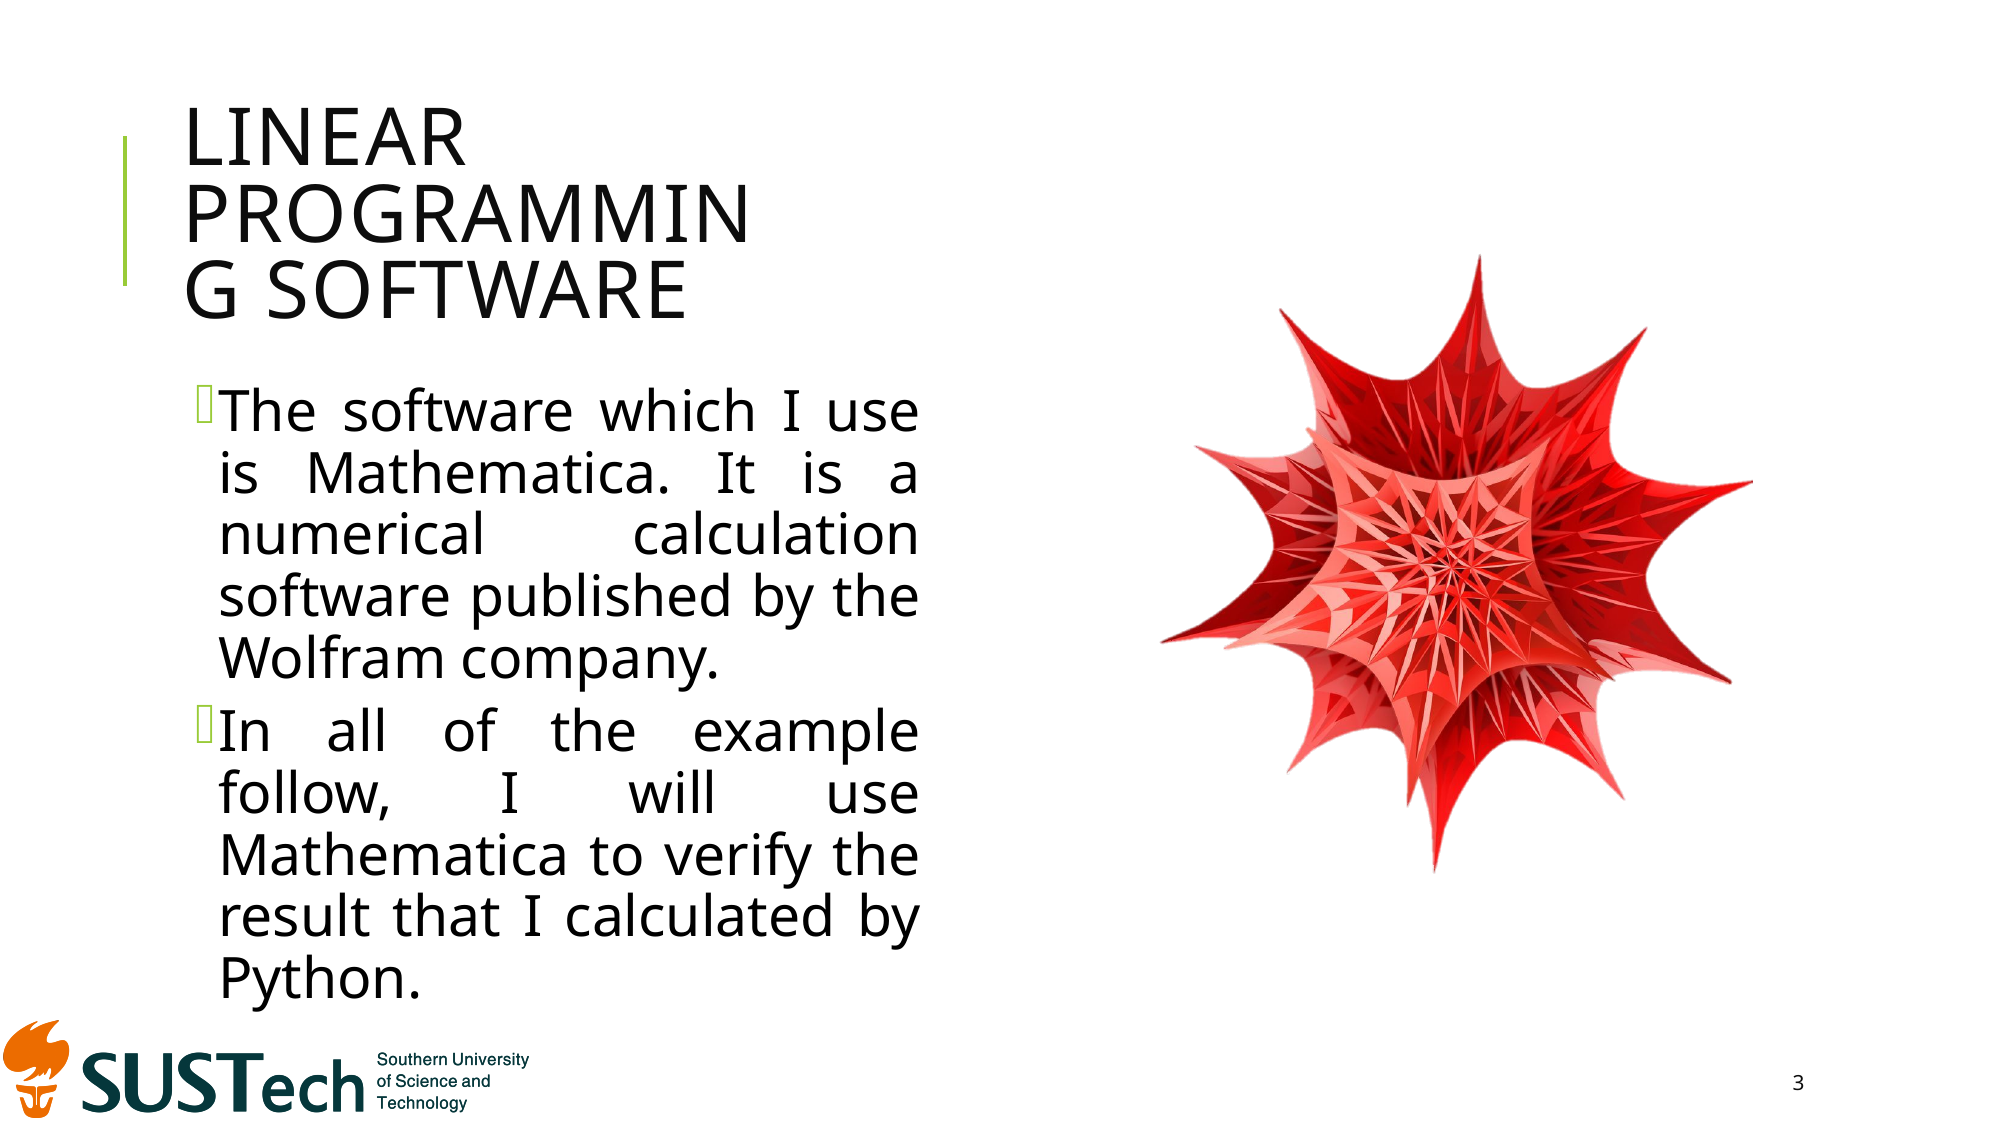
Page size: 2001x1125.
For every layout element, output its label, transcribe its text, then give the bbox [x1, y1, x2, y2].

picture [3, 1020, 529, 1118]
list The software which I use is Mathematica. It is a numerical calculation software published by the Wolfram company. In all of the example follow, I will use Mathematica to verify the result that I calculated by Python. [168, 375, 929, 1020]
slide_number 3 [1777, 1061, 1938, 1107]
title Linear Programming Software [168, 96, 829, 342]
picture [1152, 249, 1758, 876]
